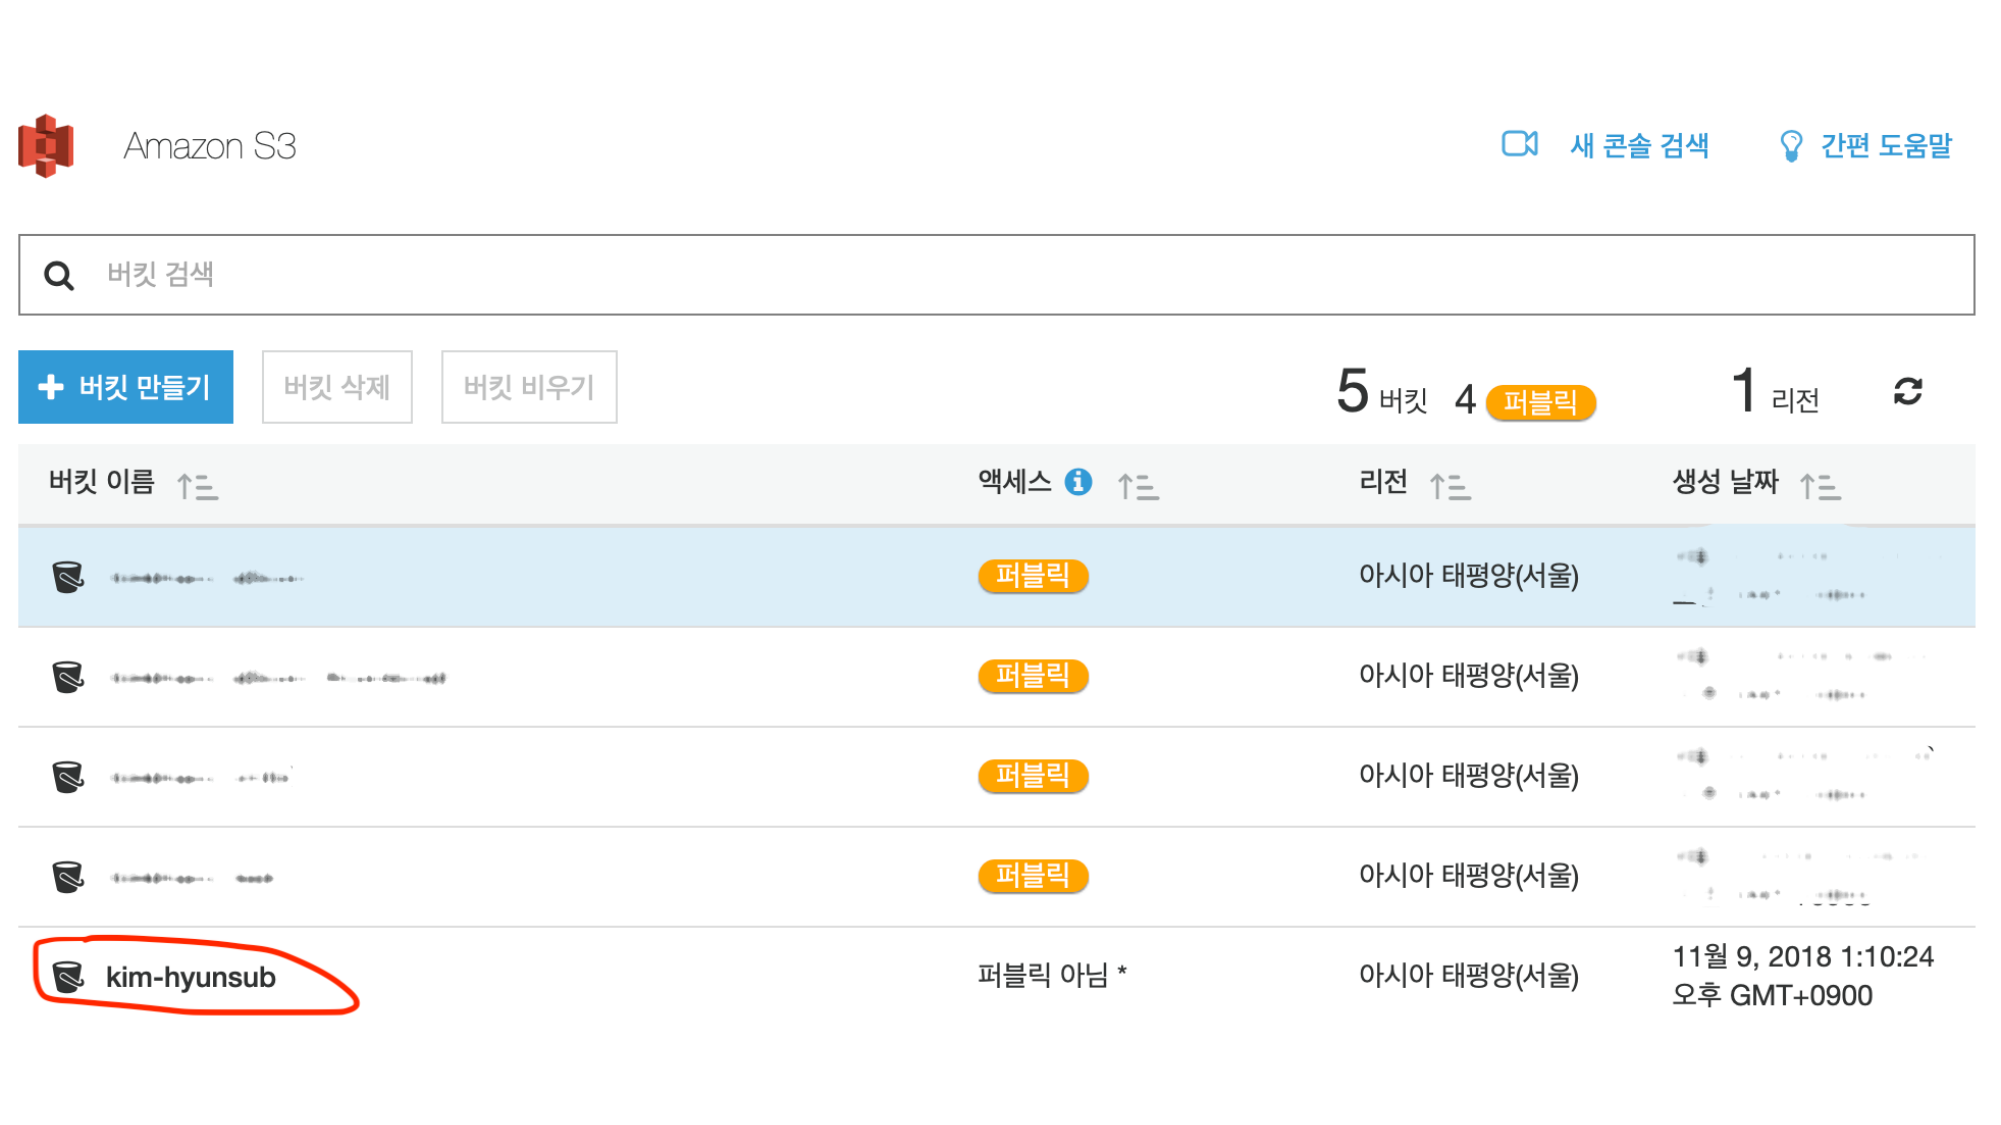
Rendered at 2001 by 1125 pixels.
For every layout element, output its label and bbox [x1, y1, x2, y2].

picture [0, 85, 2000, 1040]
